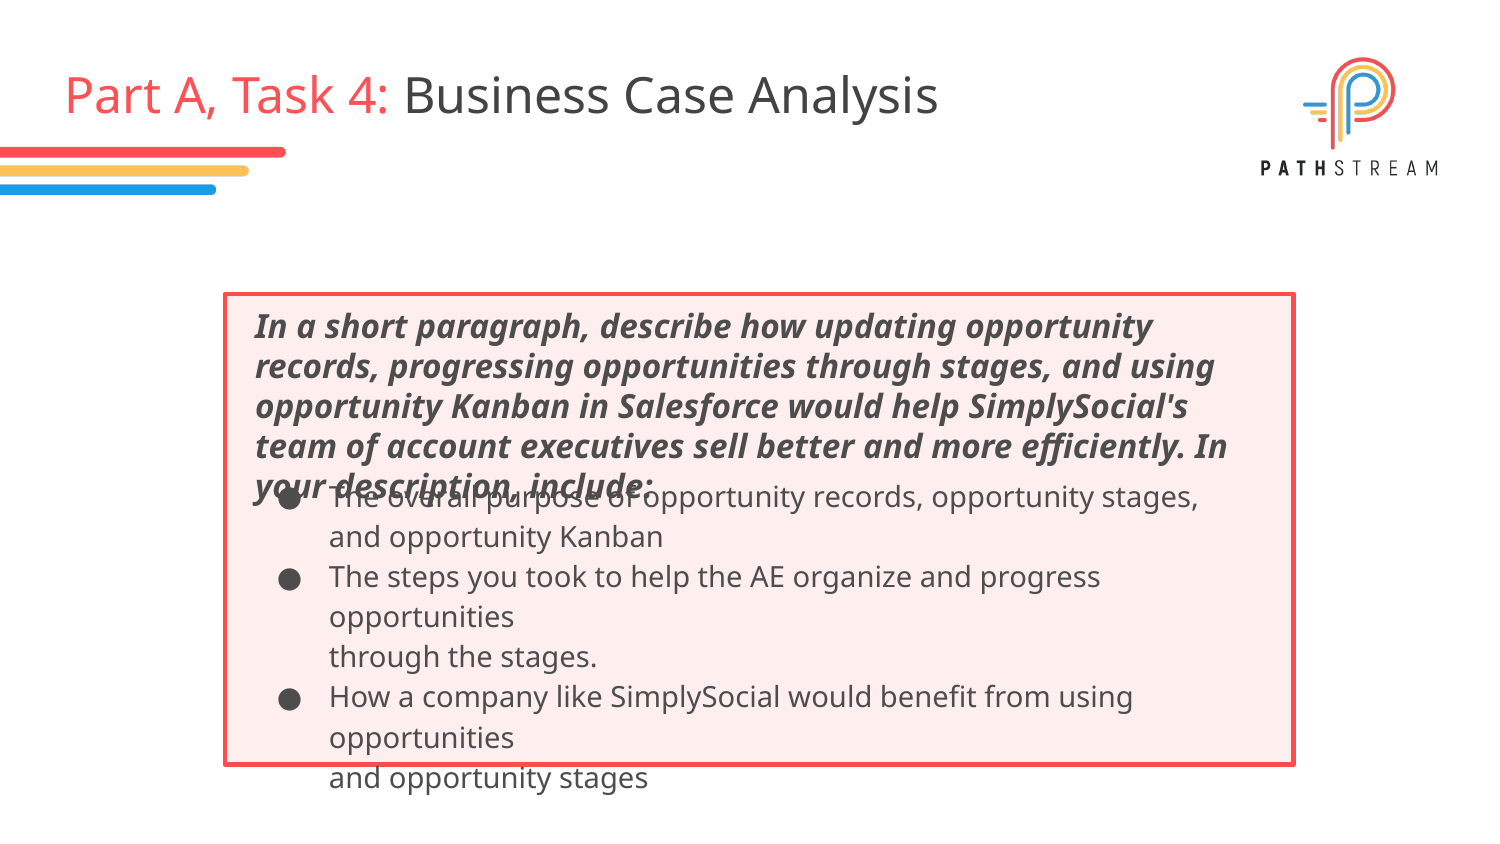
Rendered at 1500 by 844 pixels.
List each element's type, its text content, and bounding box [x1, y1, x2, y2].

text_box The overall purpose of opportunity records, opportunity stages, and opportunity Kanban The steps you took to help the AE organize and progress opportunities through the stages. How a company like SimplySocial would benefit from using opportunities and opportunity stages [239, 457, 1294, 751]
picture [1135, 0, 1500, 243]
text_box Part A, Task 4: Business Case Analysis [49, 48, 1130, 142]
text_box In a short paragraph, describe how updating opportunity records, progressing opportunities through stages, and using opportunity Kanban in Salesforce would help SimplySocial's team of account executives sell better and more efficiently. In your description, include: [224, 293, 1294, 765]
picture [0, 132, 299, 219]
